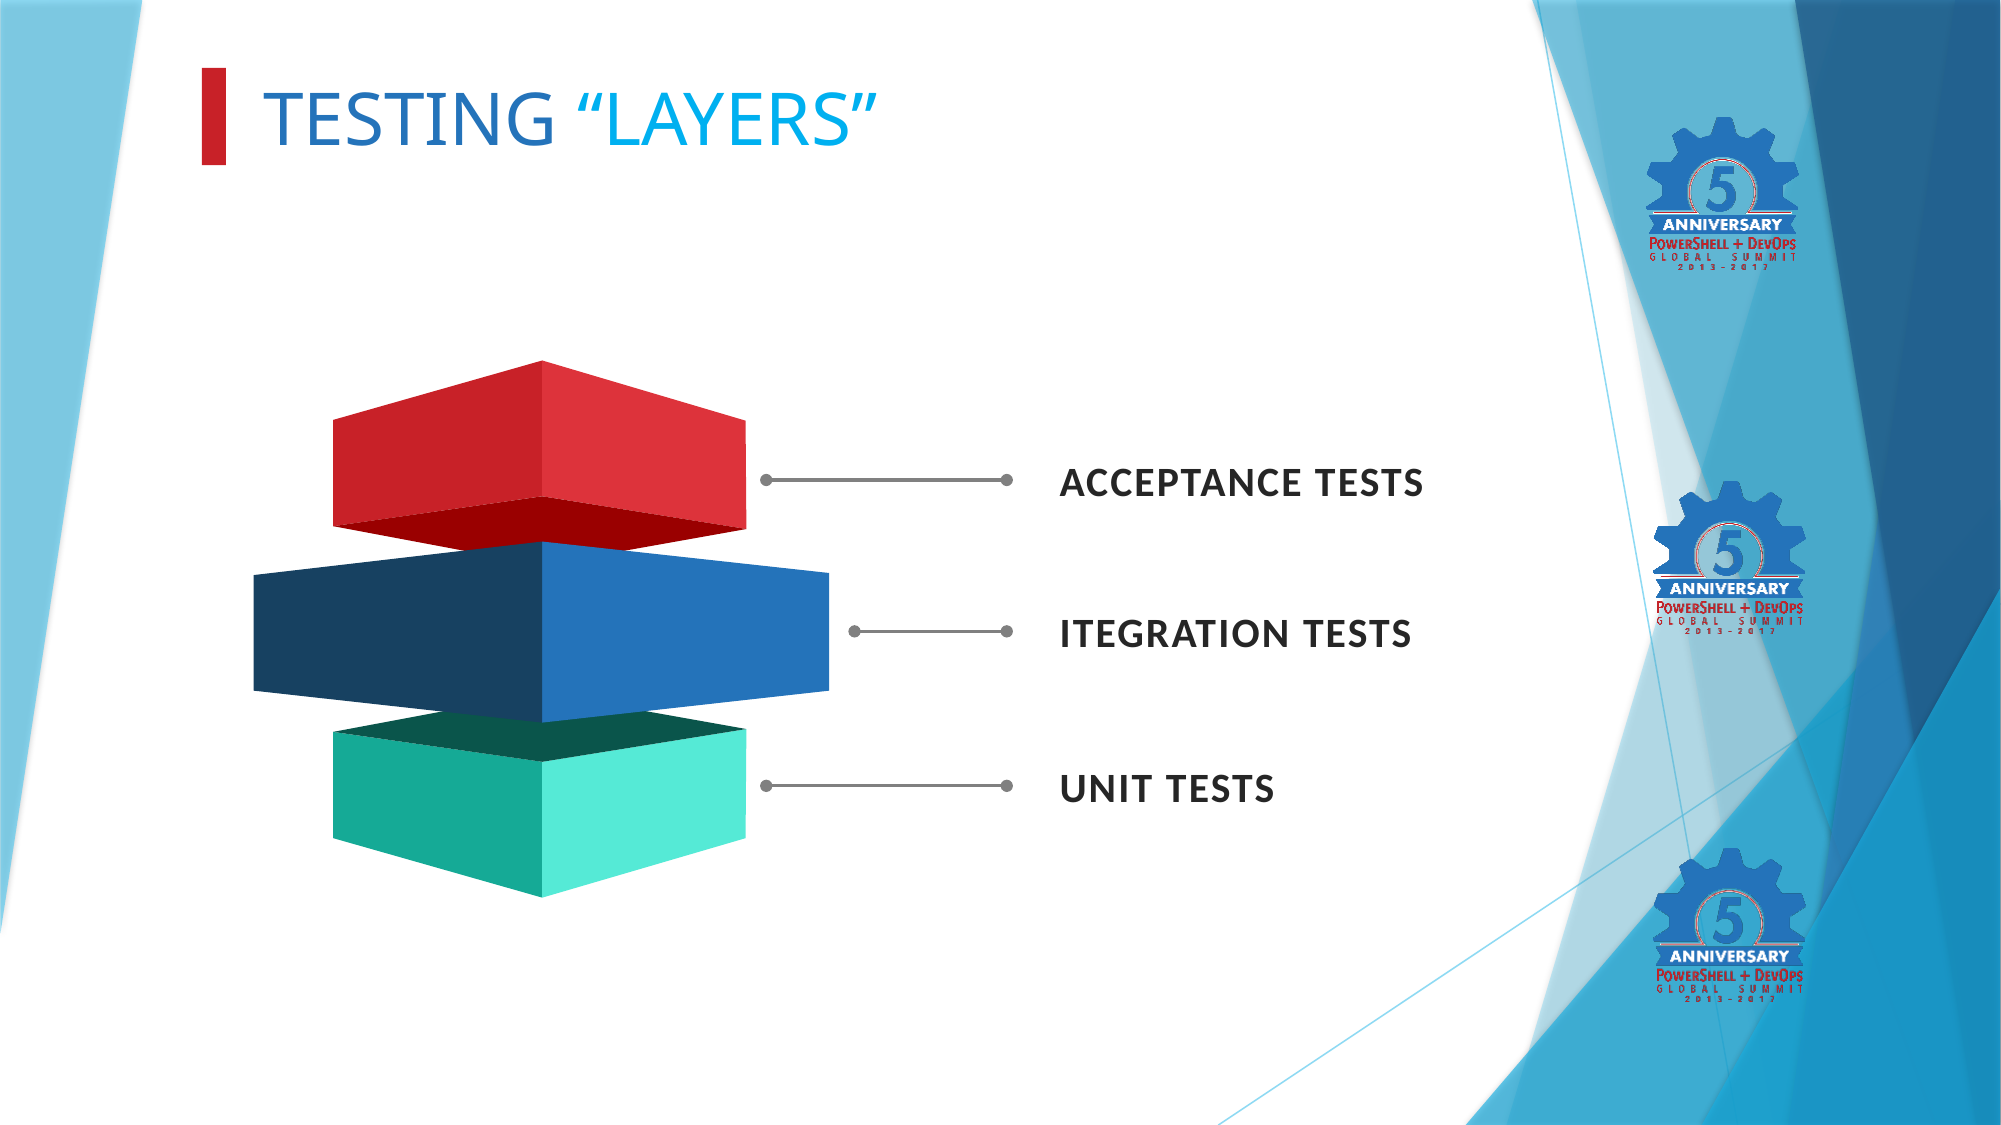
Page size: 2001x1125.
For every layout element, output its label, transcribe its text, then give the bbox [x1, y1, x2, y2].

text_box UNIT TESTS [1044, 753, 1498, 818]
picture [1653, 848, 1808, 1007]
text_box ACCEPTANCE TESTS [1044, 447, 1498, 512]
text_box ITEGRATION TESTS [1044, 598, 1498, 664]
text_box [201, 64, 1547, 169]
picture [1653, 481, 1808, 639]
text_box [436, 255, 643, 588]
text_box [450, 343, 633, 921]
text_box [436, 588, 643, 1003]
picture [1646, 117, 1801, 275]
